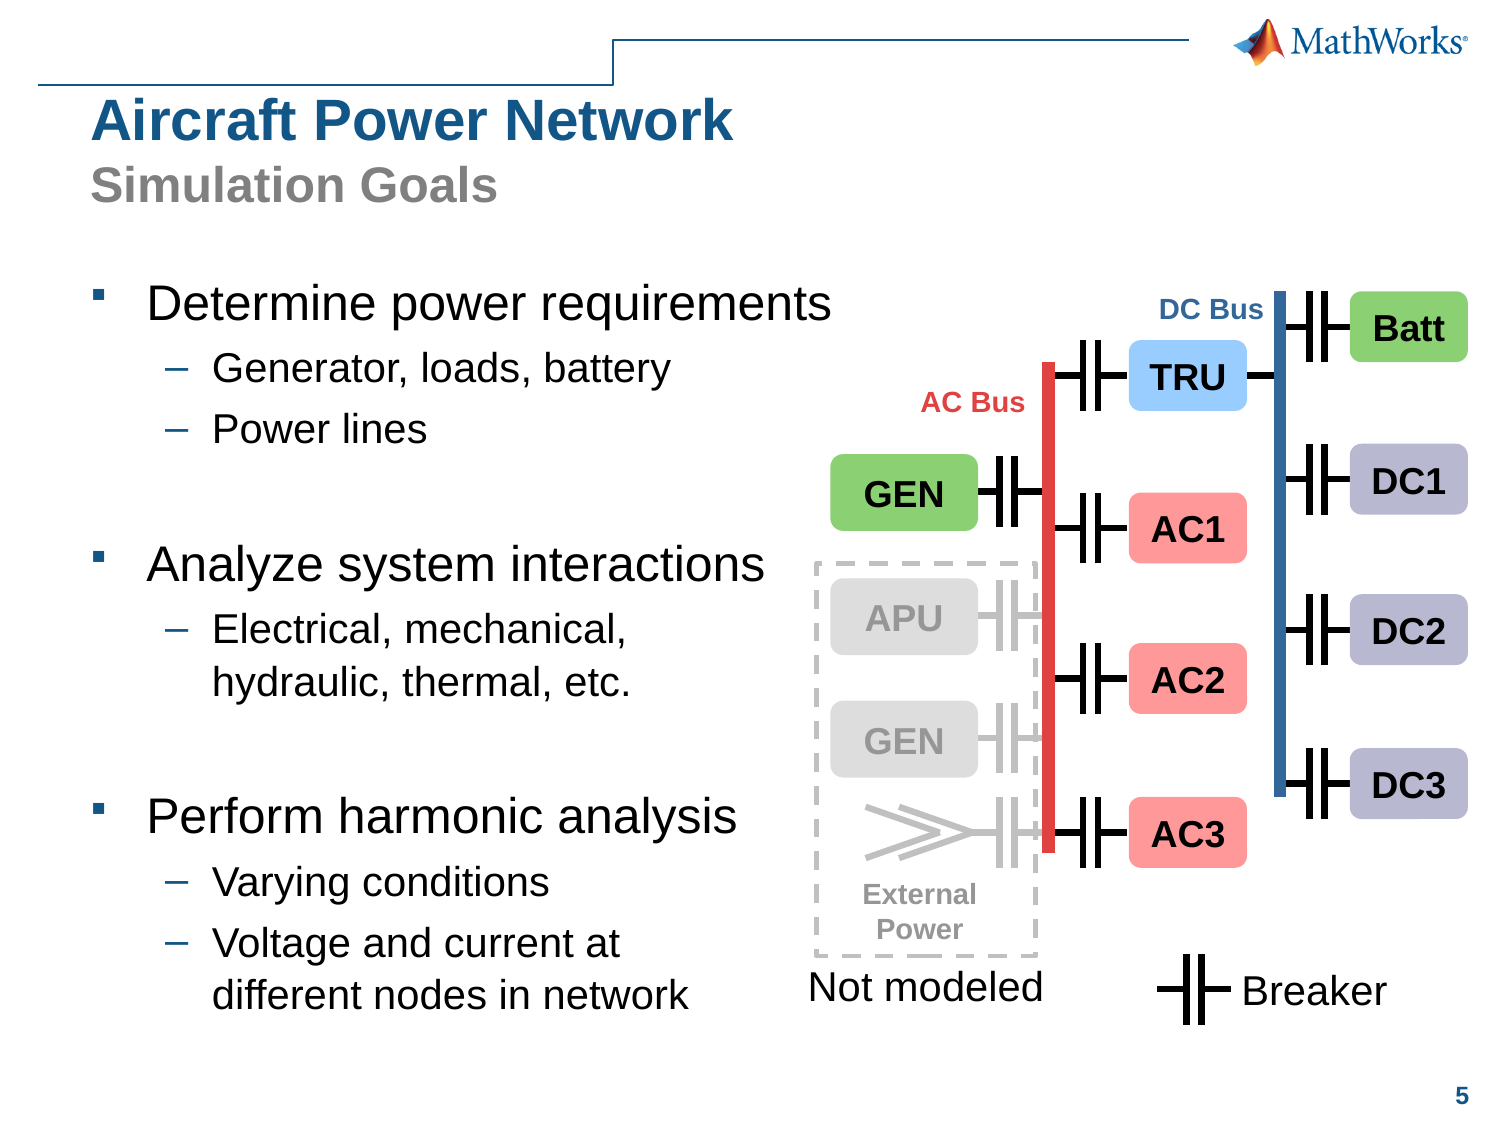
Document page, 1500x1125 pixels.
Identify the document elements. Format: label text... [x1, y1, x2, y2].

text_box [1156, 953, 1404, 1025]
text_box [830, 283, 1469, 869]
list Determine power requirements Generator, loads, battery Power lines Analyze system interactions Electrical, mechanical, hydraulic, thermal, etc. Perform harmonic analysis Varying conditions Voltage and current at different nodes in network [75, 262, 1400, 1025]
title Aircraft Power Network Simulation Goals [75, 75, 1400, 238]
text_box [791, 563, 1061, 1019]
picture [1226, 7, 1483, 78]
